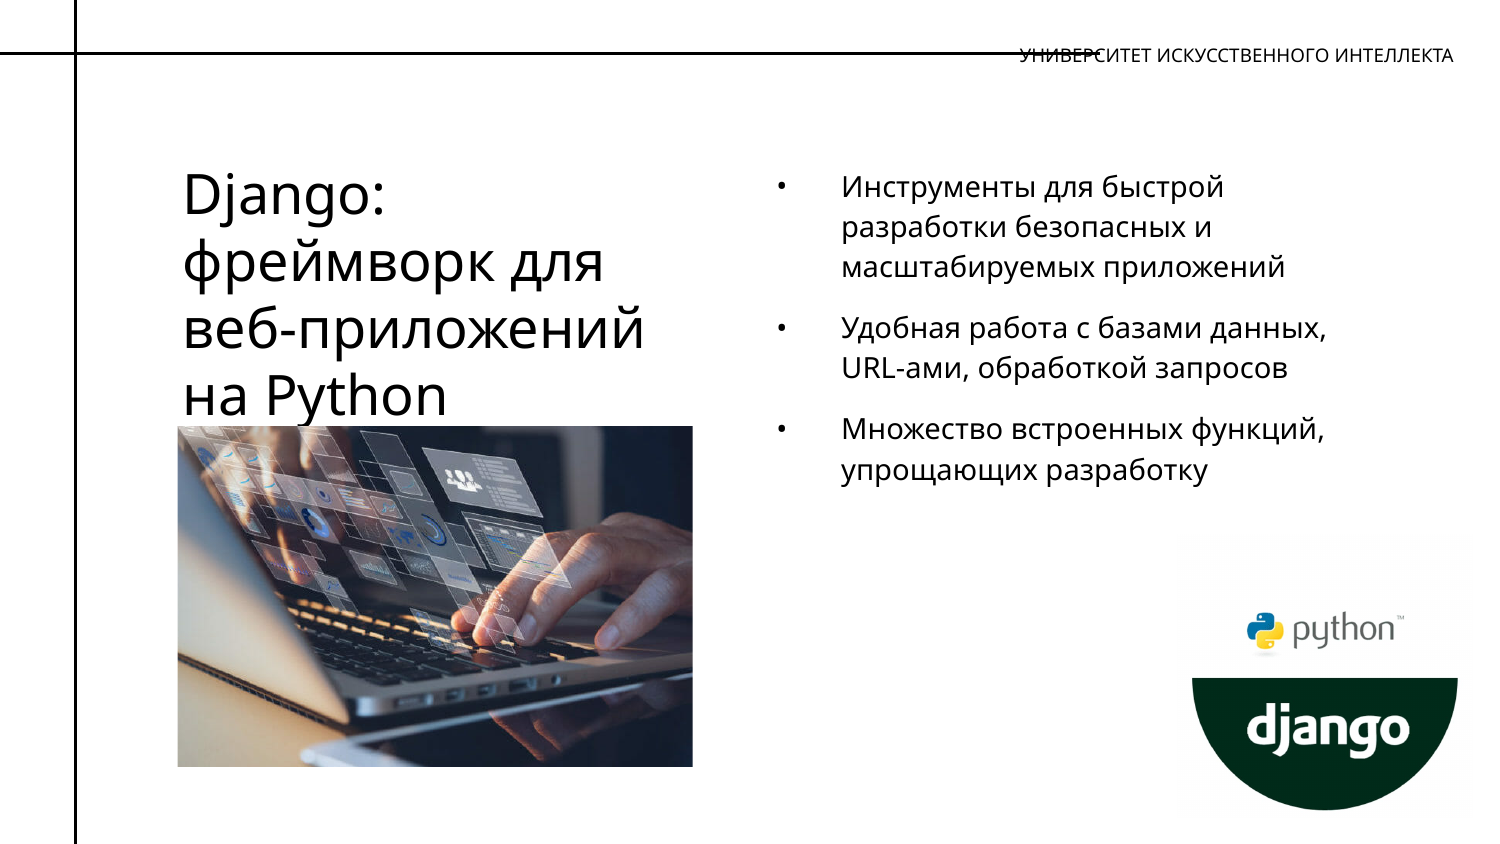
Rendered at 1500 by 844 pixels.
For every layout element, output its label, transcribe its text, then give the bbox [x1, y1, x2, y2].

picture [177, 426, 693, 767]
text_box Инструменты для быстрой разработки безопасных и масштабируемых приложений Удобная работа с базами данных, URL-ами, обработкой запросов Множество встроенных функций, упрощающих разработку [721, 153, 1364, 433]
text_box УНИВЕРСИТЕТ ИСКУССТВЕННОГО ИНТЕЛЛЕКТА [994, 32, 1465, 112]
text_box Django: фреймворк для веб-приложений на Python [171, 153, 664, 240]
picture [1176, 533, 1474, 819]
